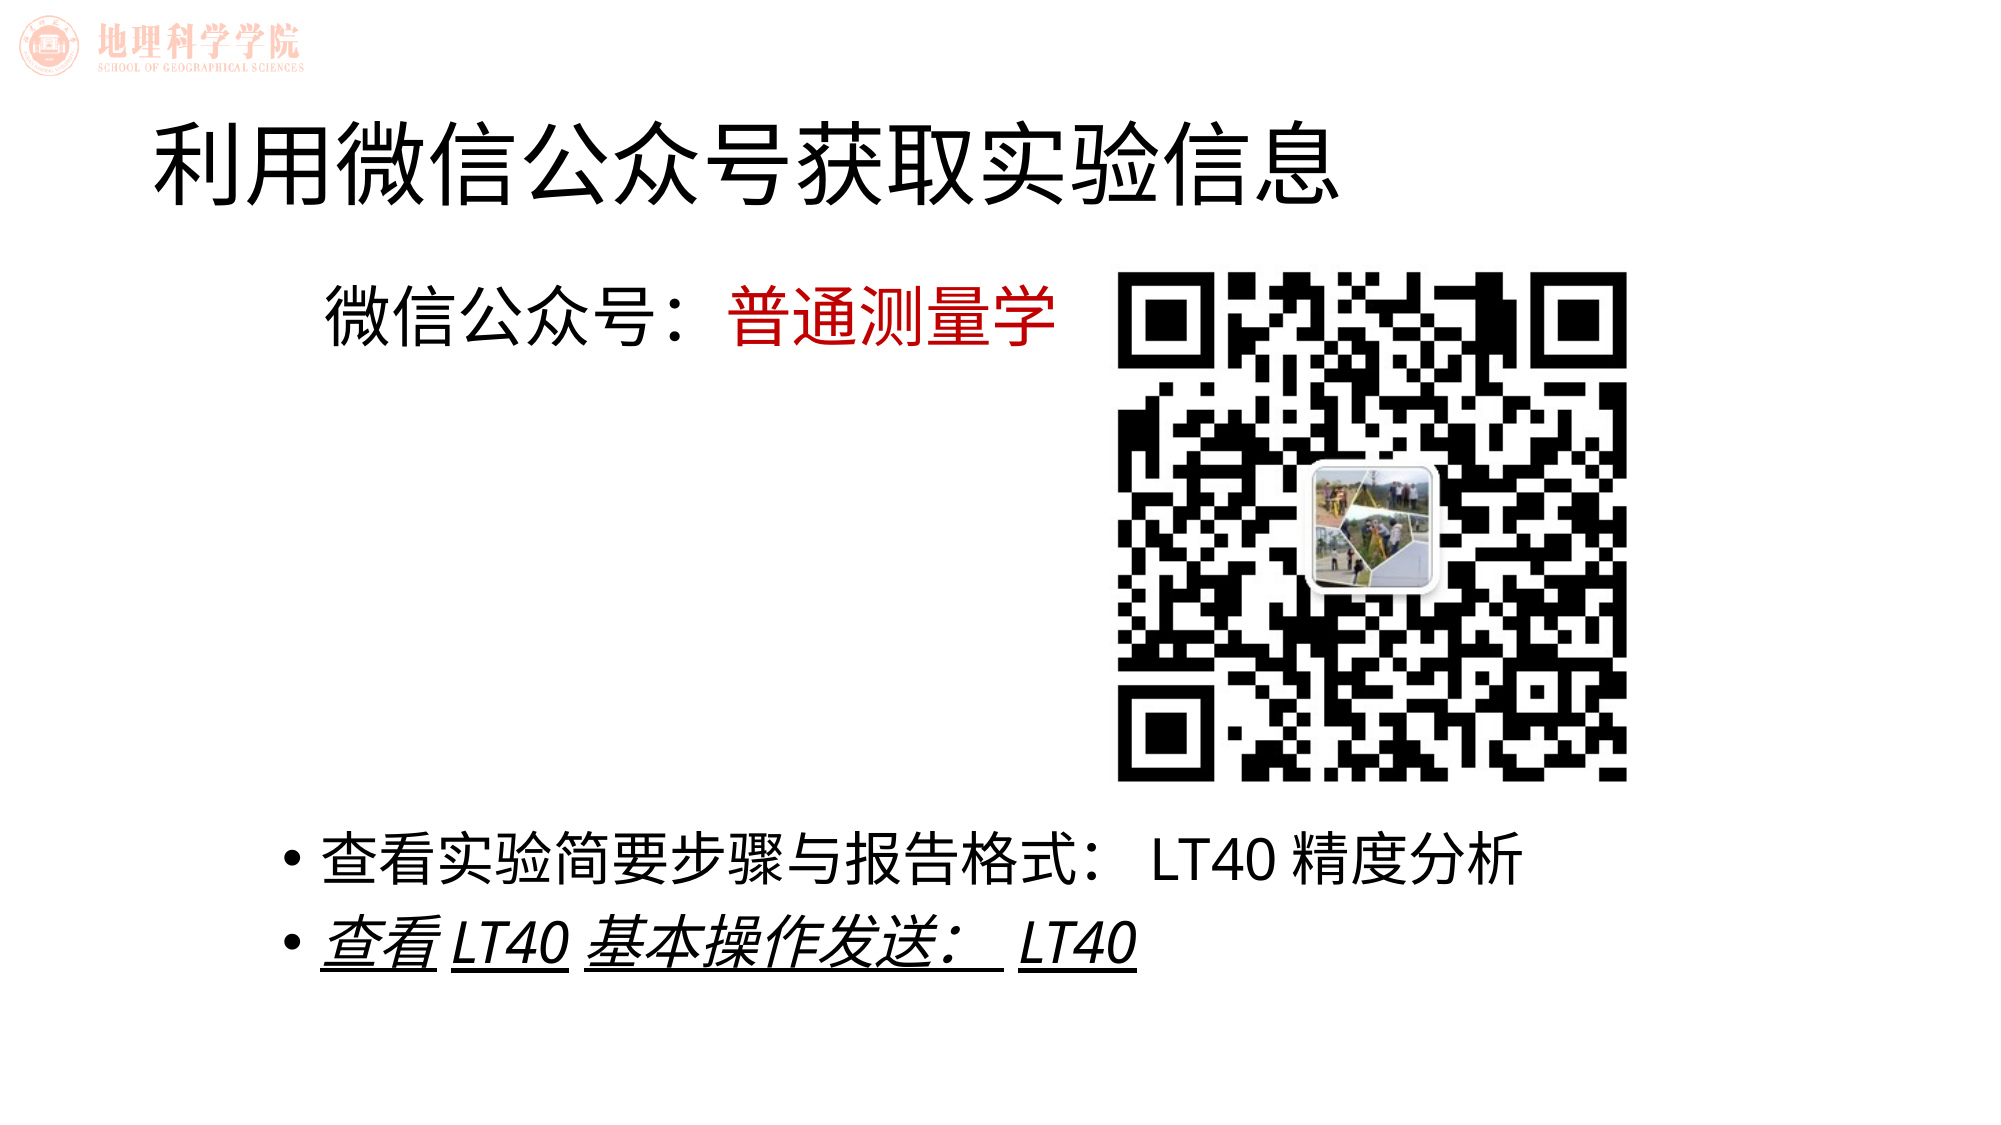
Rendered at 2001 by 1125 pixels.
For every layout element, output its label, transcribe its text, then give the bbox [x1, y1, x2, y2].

picture [1077, 231, 1668, 823]
list 查看实验简要步骤与报告格式：LT40精度分析 查看LT40基本操作发送： LT40 [267, 822, 1712, 1076]
title 利用微信公众号获取实验信息 [137, 59, 1863, 278]
text_box 微信公众号：普通测量学 [309, 267, 1074, 362]
